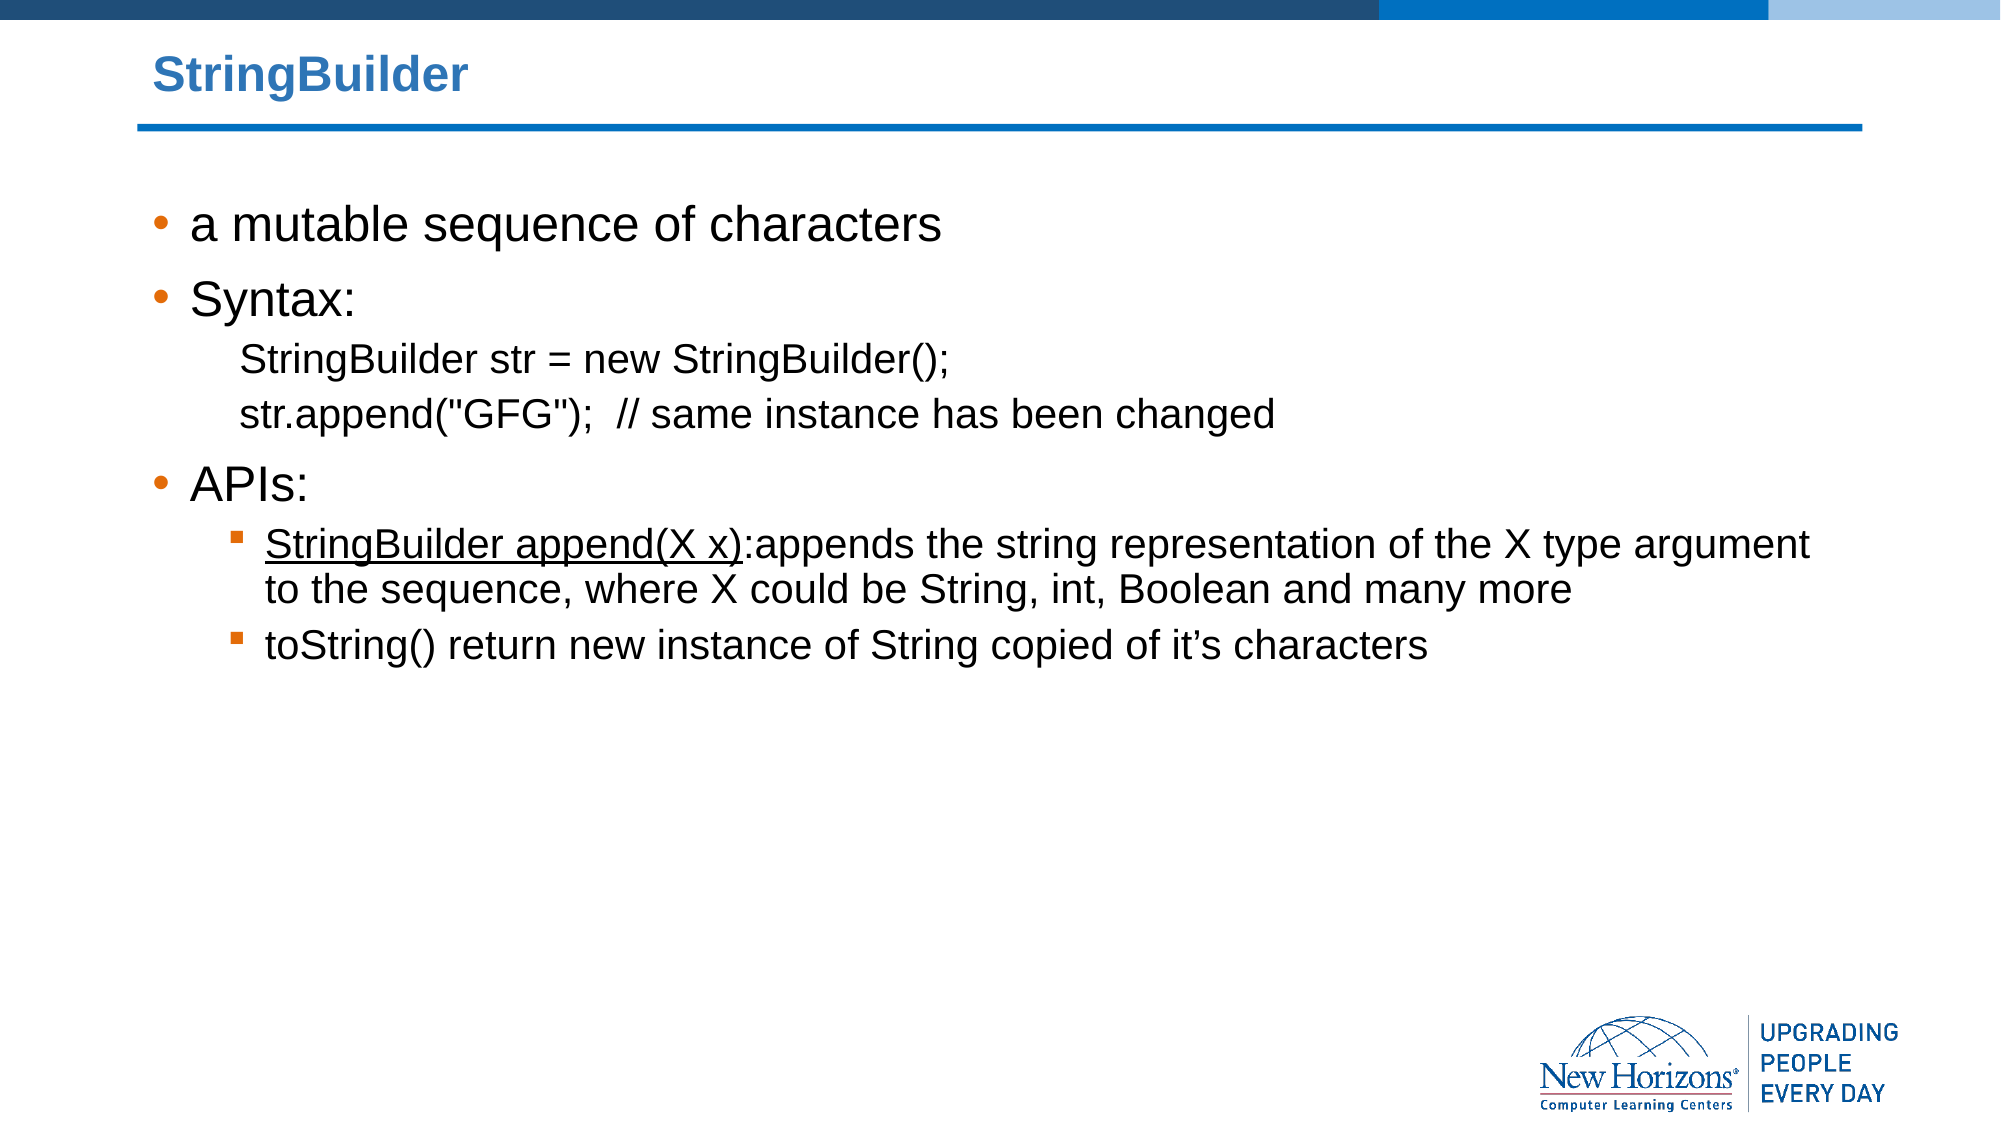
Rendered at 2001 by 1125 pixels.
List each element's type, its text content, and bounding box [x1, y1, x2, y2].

list a mutable sequence of characters Syntax: StringBuilder str = new StringBuilder(); str.append("GFG"); // same instance has been changed APIs: StringBuilder append(X x):appends the string representation of the X type argument to the sequence, where X could be String, int, Boolean and many more toString() return new instance of String copied of it’s characters [137, 190, 1863, 1013]
picture [1537, 1010, 1904, 1114]
title StringBuilder [137, 36, 1863, 115]
